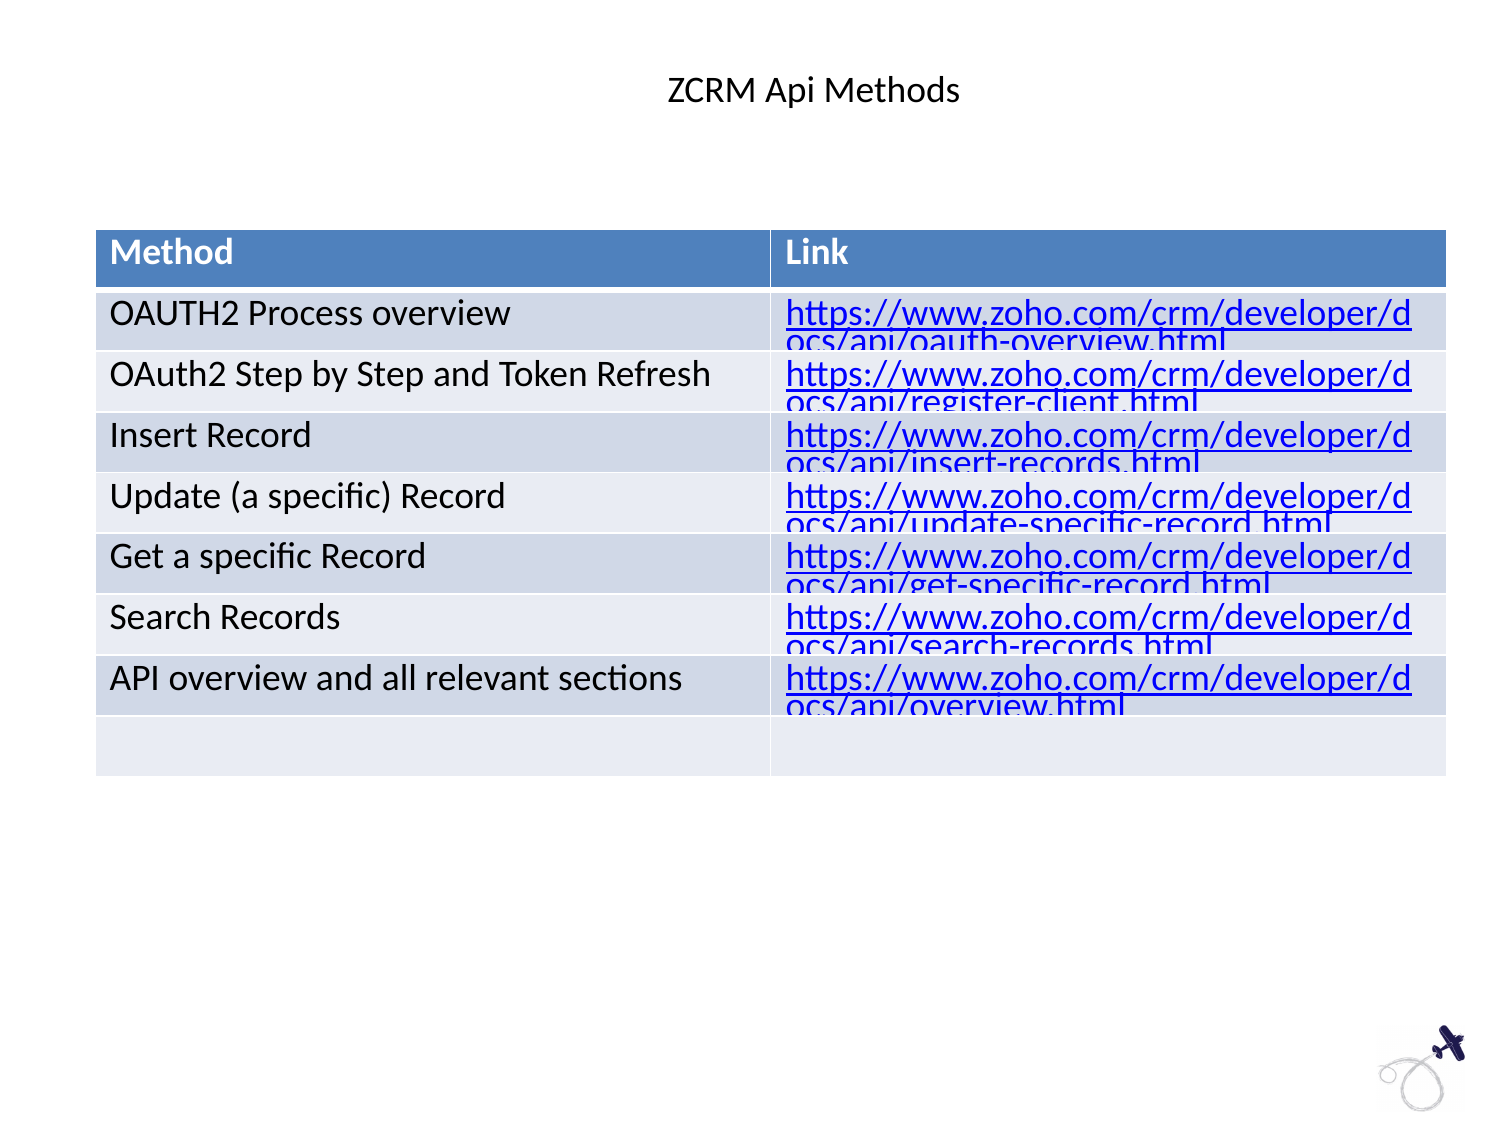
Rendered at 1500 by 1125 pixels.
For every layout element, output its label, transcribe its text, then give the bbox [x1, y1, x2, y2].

table_cell Search Records [96, 595, 770, 654]
table_cell https://www.zoho.com/crm/developer/docs/api/overview.html [771, 656, 1446, 715]
table_cell https://www.zoho.com/crm/developer/docs/api/update-specific-record.html [771, 473, 1446, 532]
table_header Method [96, 230, 770, 287]
table_cell [96, 717, 770, 776]
table_cell Insert Record [96, 413, 770, 472]
table_cell [771, 717, 1446, 776]
table_header Link [771, 230, 1446, 287]
table_cell Get a specific Record [96, 534, 770, 593]
table_cell https://www.zoho.com/crm/developer/docs/api/oauth-overview.html [771, 293, 1446, 350]
table_cell OAUTH2 Process overview [96, 293, 770, 350]
table_cell https://www.zoho.com/crm/developer/docs/api/insert-records.html [771, 413, 1446, 472]
picture [1376, 1025, 1465, 1112]
table_cell https://www.zoho.com/crm/developer/docs/api/register-client.html [771, 352, 1446, 411]
text_box ZCRM Api Methods [498, 57, 1131, 117]
table_cell OAuth2 Step by Step and Token Refresh [96, 352, 770, 411]
table_cell https://www.zoho.com/crm/developer/docs/api/search-records.html [771, 595, 1446, 654]
table_cell Update (a specific) Record [96, 473, 770, 532]
table_cell API overview and all relevant sections [96, 656, 770, 715]
table_cell https://www.zoho.com/crm/developer/docs/api/get-specific-record.html [771, 534, 1446, 593]
